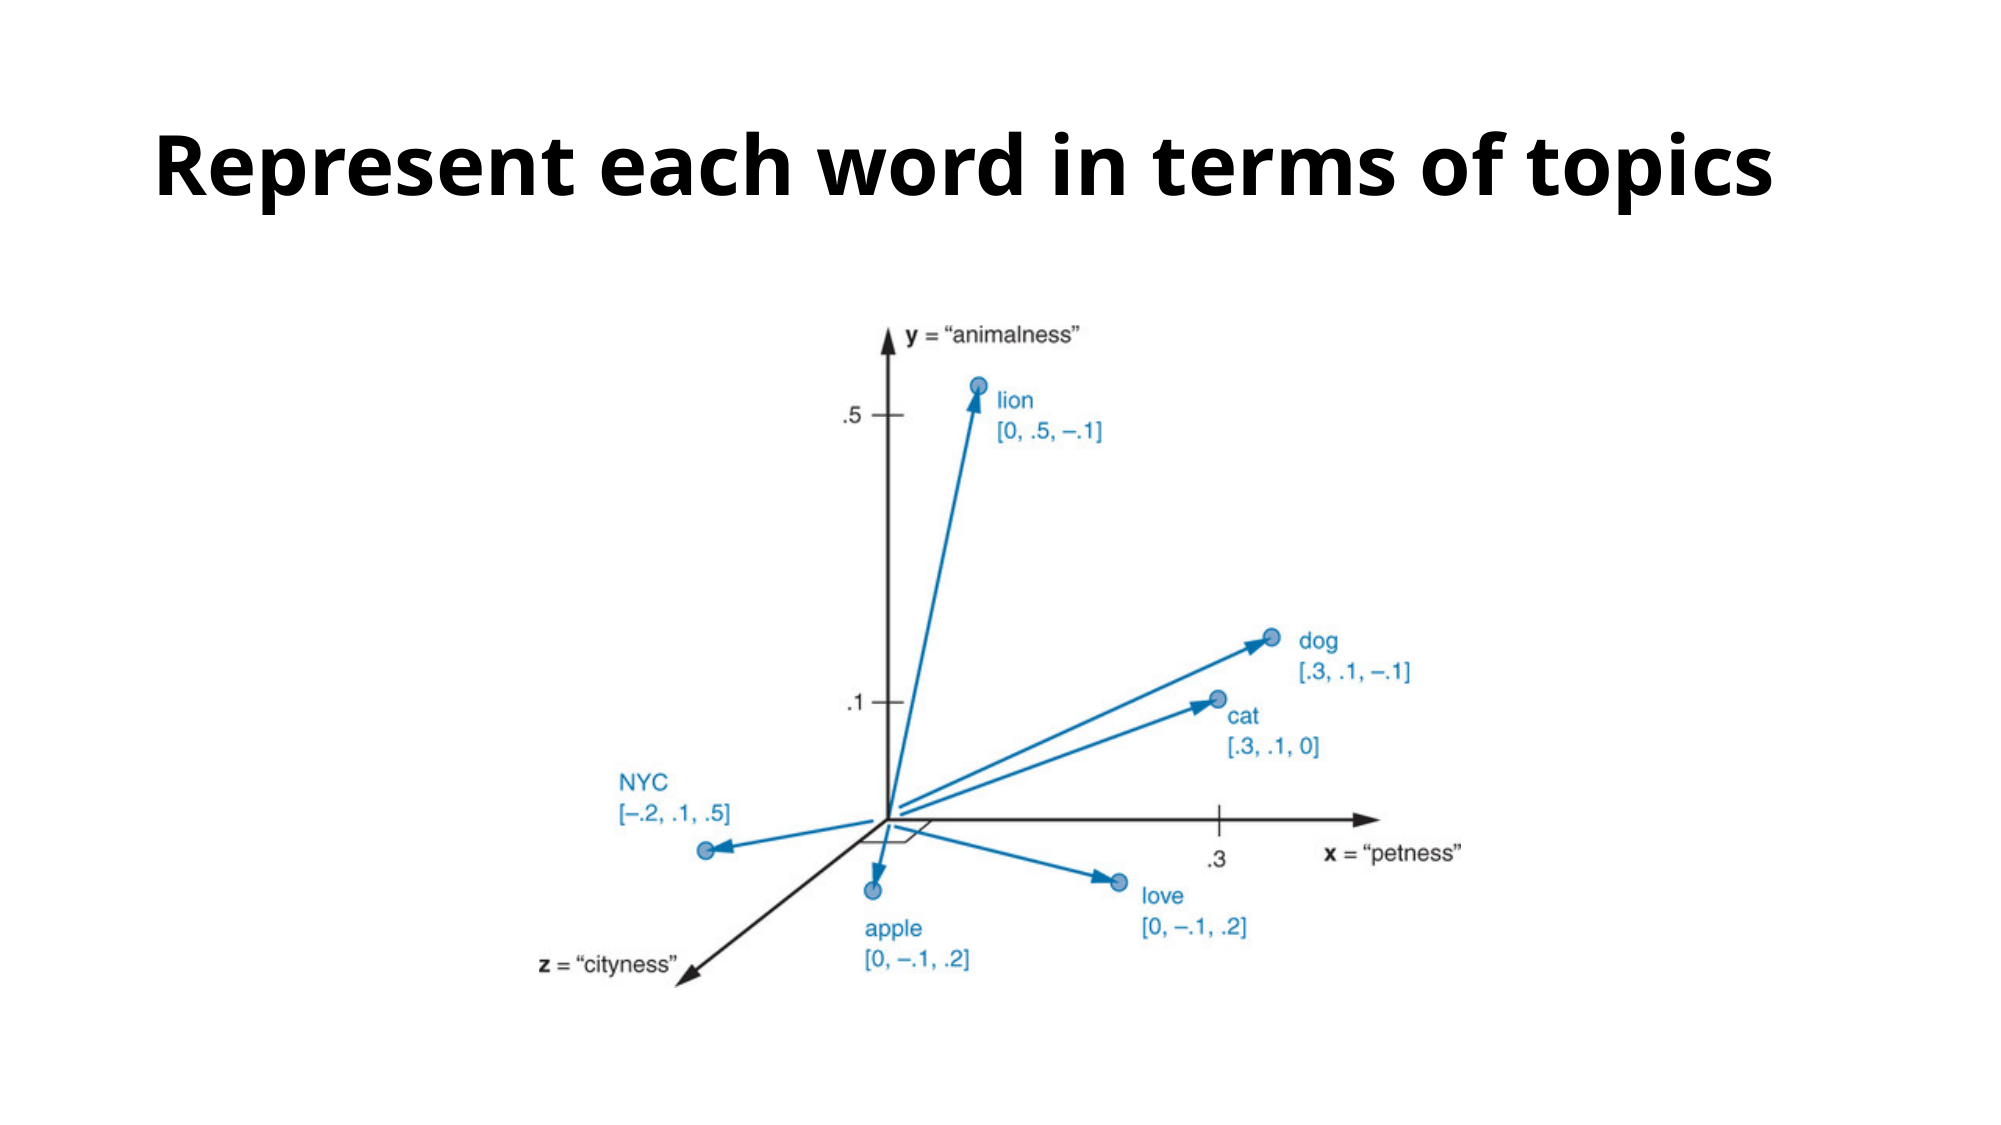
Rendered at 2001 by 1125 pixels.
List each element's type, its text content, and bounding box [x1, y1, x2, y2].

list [539, 325, 1461, 988]
title Represent each word in terms of topics [137, 59, 1863, 278]
